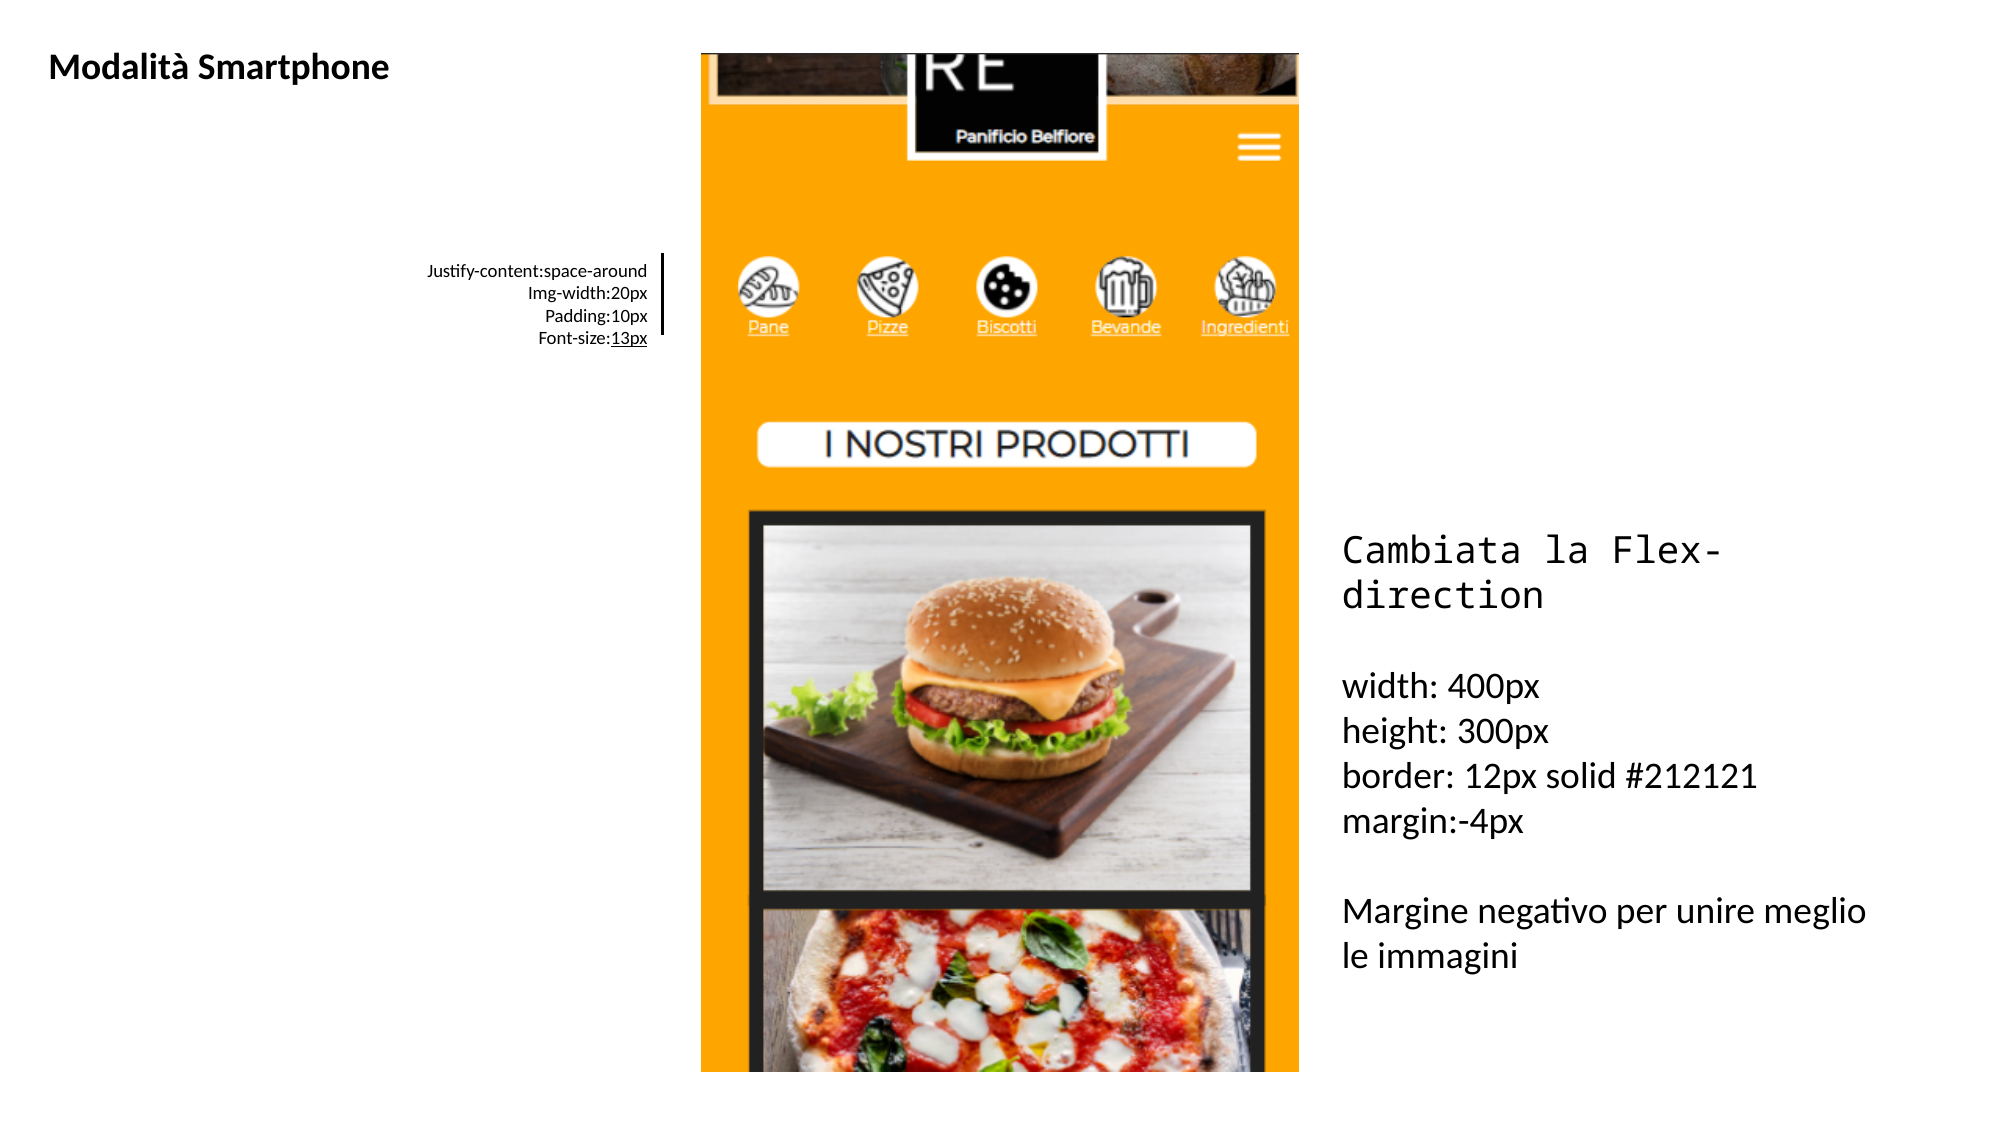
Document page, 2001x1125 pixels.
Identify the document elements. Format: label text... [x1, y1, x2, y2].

text_box Cambiata la Flex-direction width: 400px height: 300px border: 12px solid #212121 margin:-4px Margine negativo per unire meglio le immagini [1327, 518, 1915, 1028]
picture [701, 53, 1299, 1072]
text_box Modalità Smartphone [33, 34, 408, 94]
text_box Justify-content:space-around Img-width:20px Padding:10px Font-size:13px [394, 251, 663, 356]
